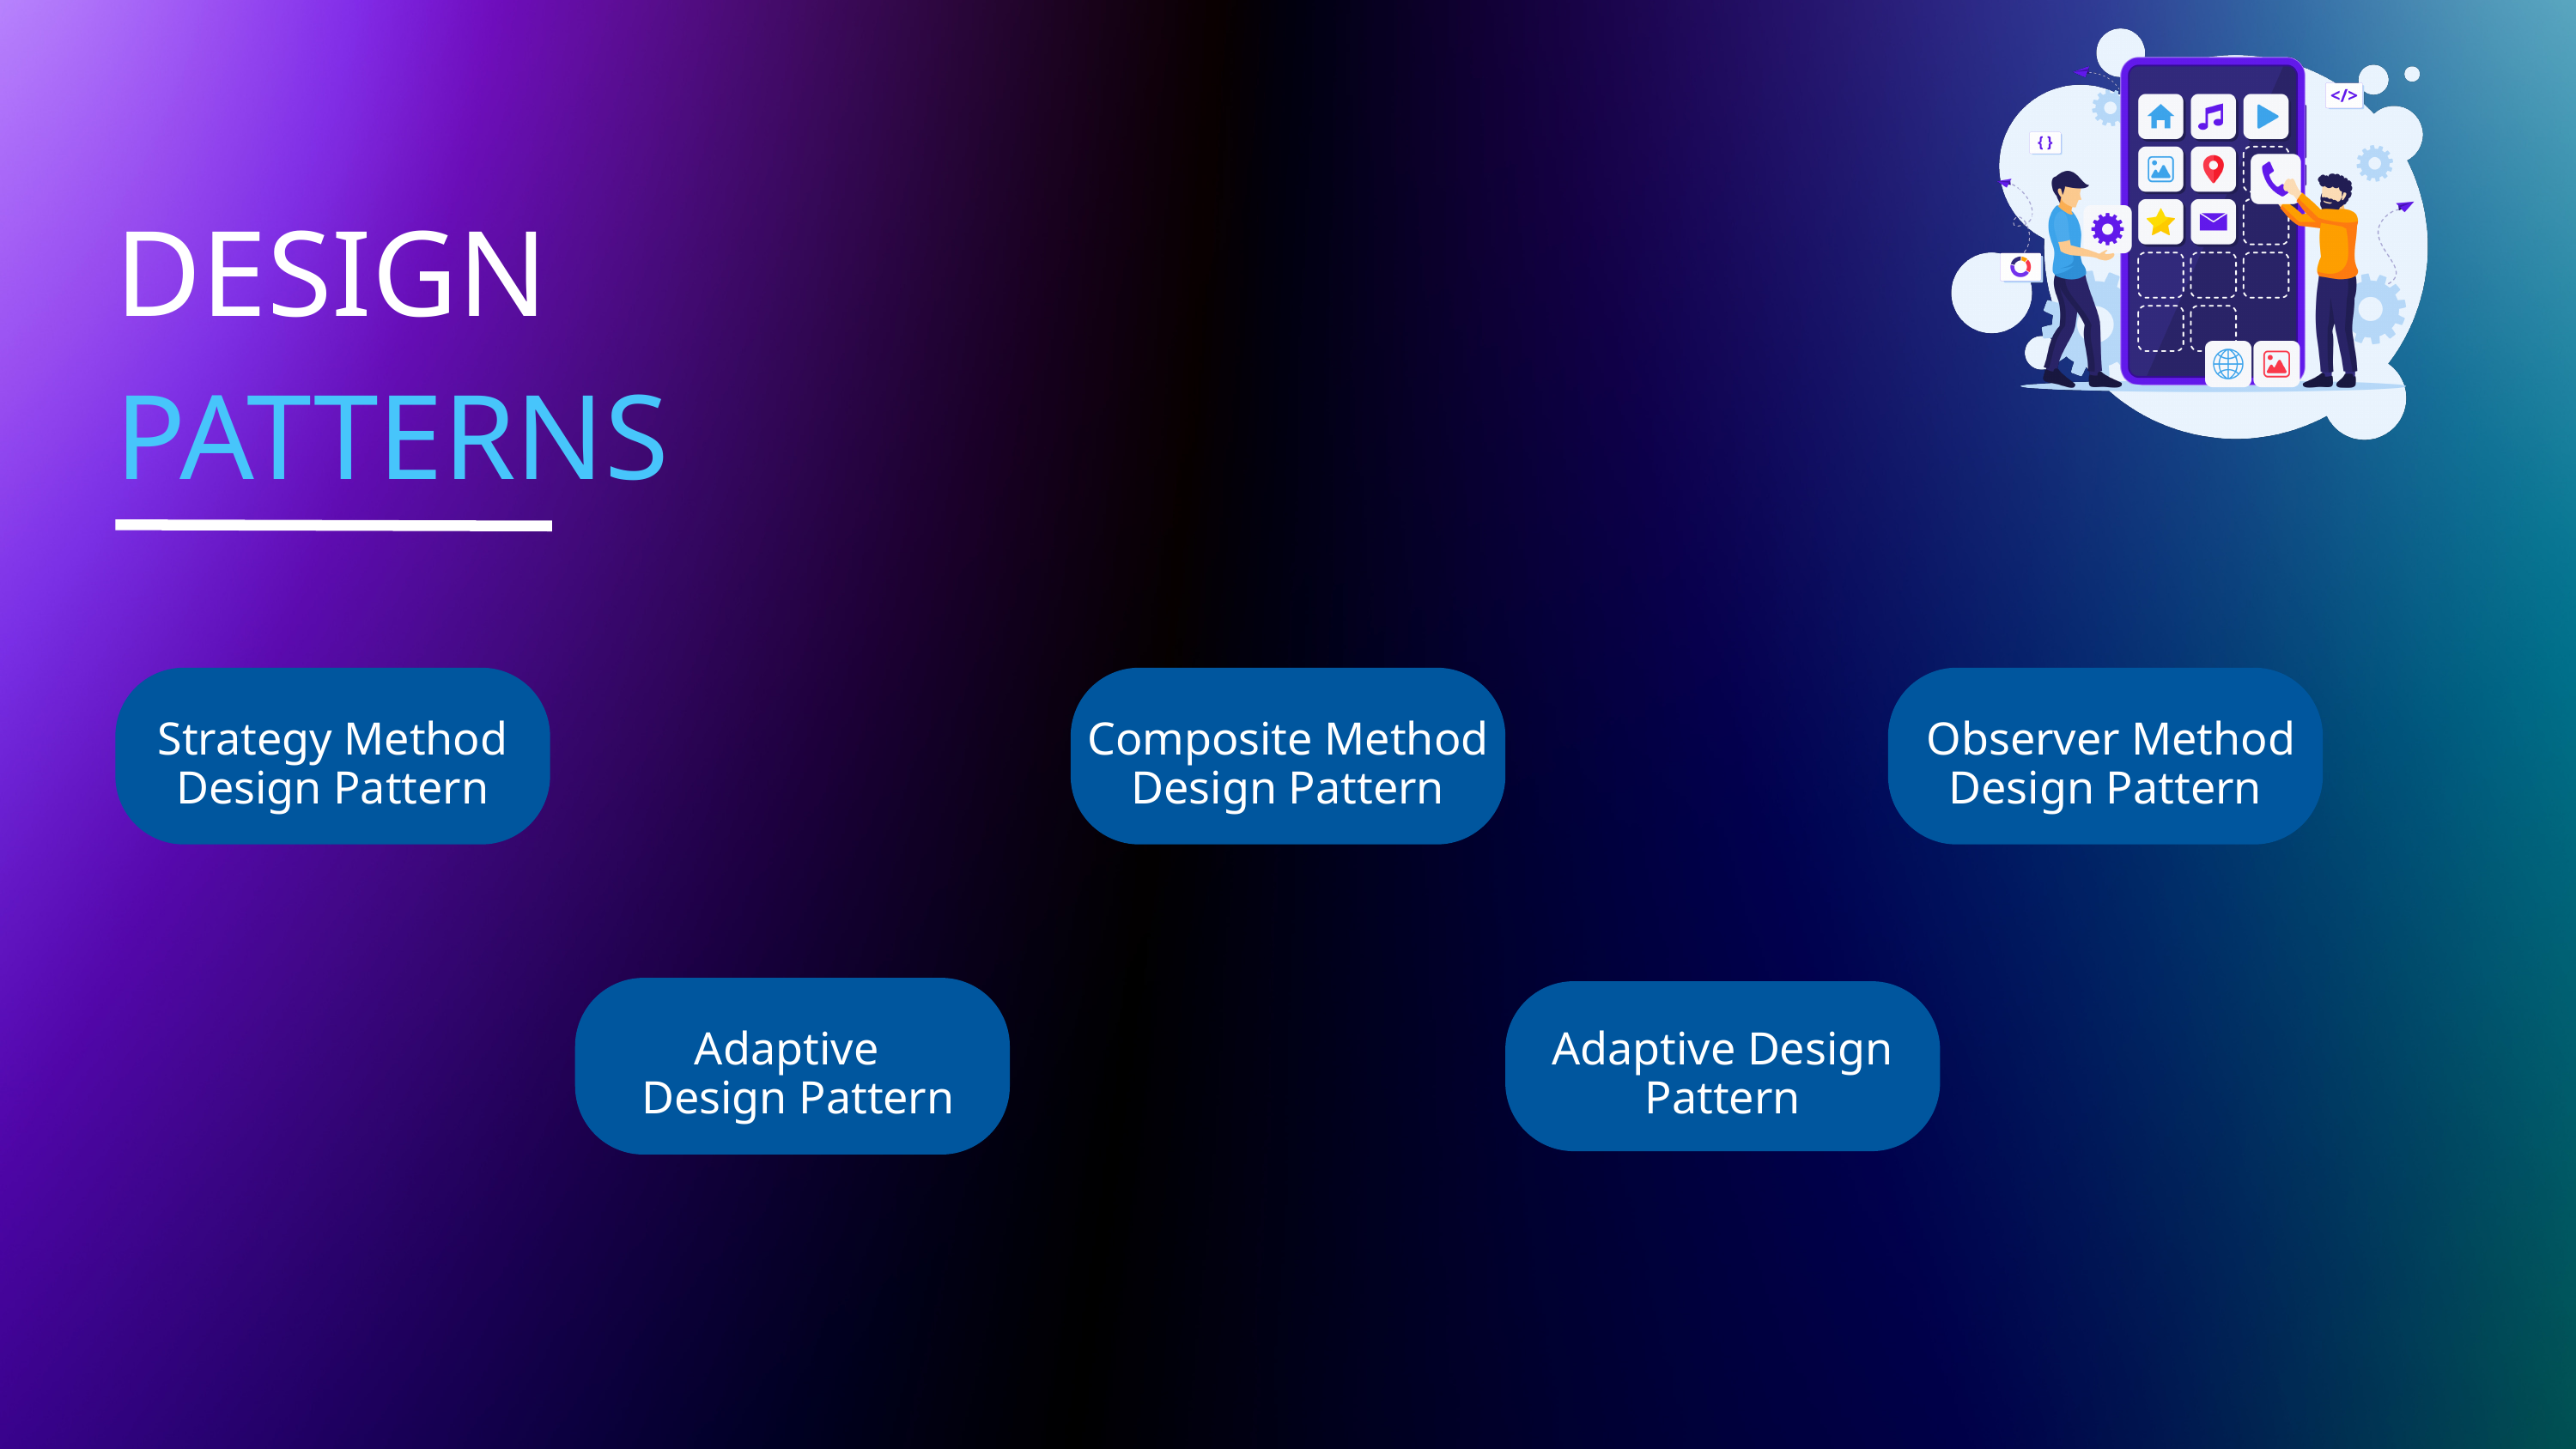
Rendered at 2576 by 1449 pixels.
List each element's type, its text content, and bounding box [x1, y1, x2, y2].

text_box DESIGN [115, 209, 1183, 340]
text_box [1948, 27, 2432, 443]
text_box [1887, 667, 2324, 845]
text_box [574, 977, 1011, 1155]
text_box PATTERNS [115, 373, 1856, 503]
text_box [1070, 667, 1506, 845]
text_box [115, 667, 550, 845]
text_box [0, 0, 2576, 1449]
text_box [1504, 980, 1941, 1152]
